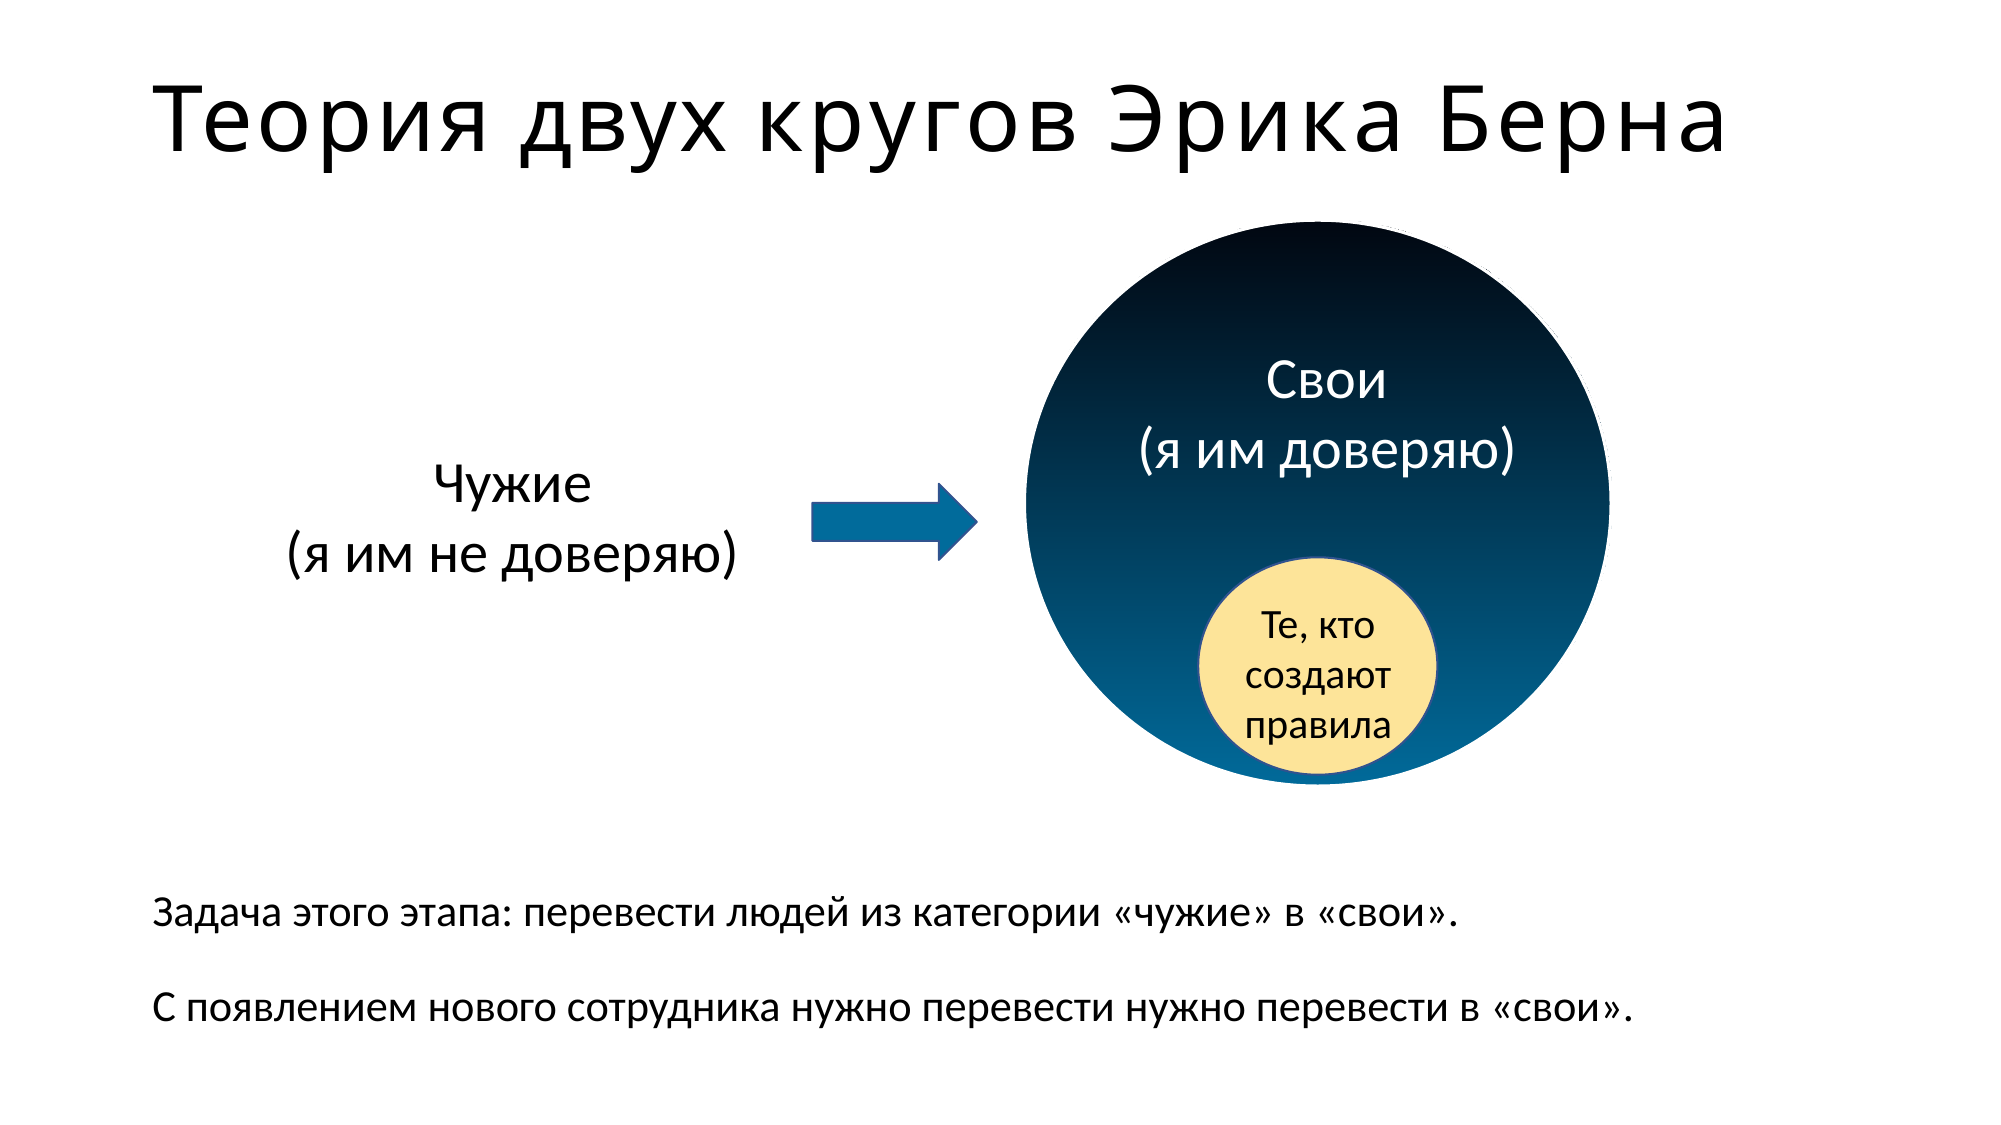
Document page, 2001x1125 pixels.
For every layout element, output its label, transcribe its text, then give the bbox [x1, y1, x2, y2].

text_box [1023, 218, 1613, 788]
text_box Чужие (я им не доверяю) [263, 442, 760, 585]
list Задача этого этапа: перевести людей из категории «чужие» в «свои». С появлением нового сотрудника нужно перевести нужно перевести в «свои». [137, 880, 1932, 1042]
title Теория двух кругов Эрика Берна [137, 59, 1863, 184]
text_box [811, 482, 978, 561]
